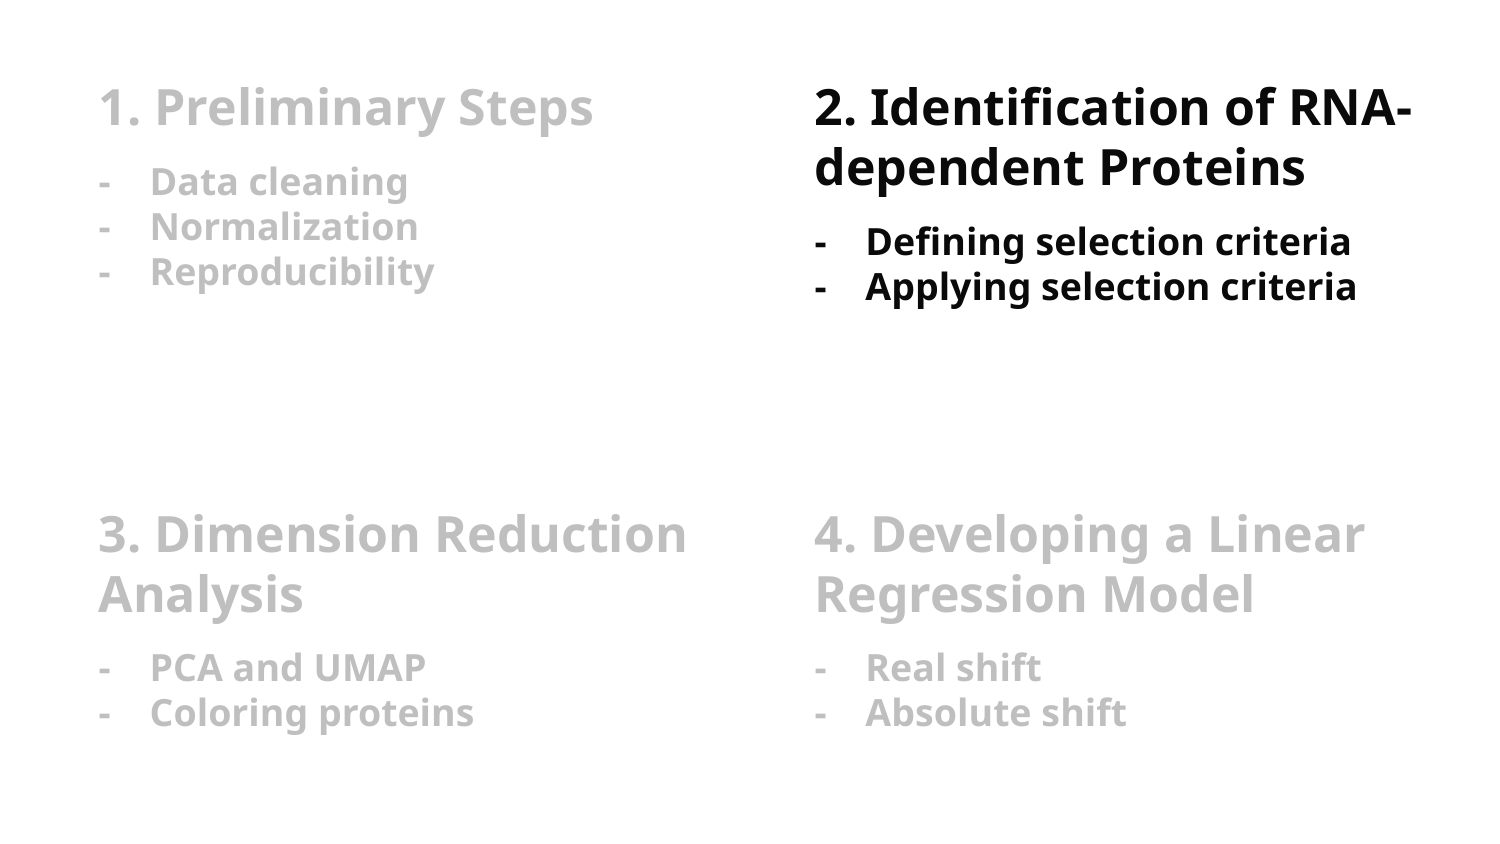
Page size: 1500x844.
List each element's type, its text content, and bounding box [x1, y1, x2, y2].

text_box 4. Developing a Linear Regression Model - Real shift - Absolute shift [799, 494, 1500, 742]
text_box 1. Preliminary Steps - Data cleaning - Normalization - Reproducibility [83, 67, 834, 421]
text_box 3. Dimension Reduction Analysis - PCA and UMAP - Coloring proteins [83, 494, 799, 742]
text_box 2. Identification of RNA-dependent Proteins - Defining selection criteria - Applying selection criteria [799, 67, 1500, 316]
